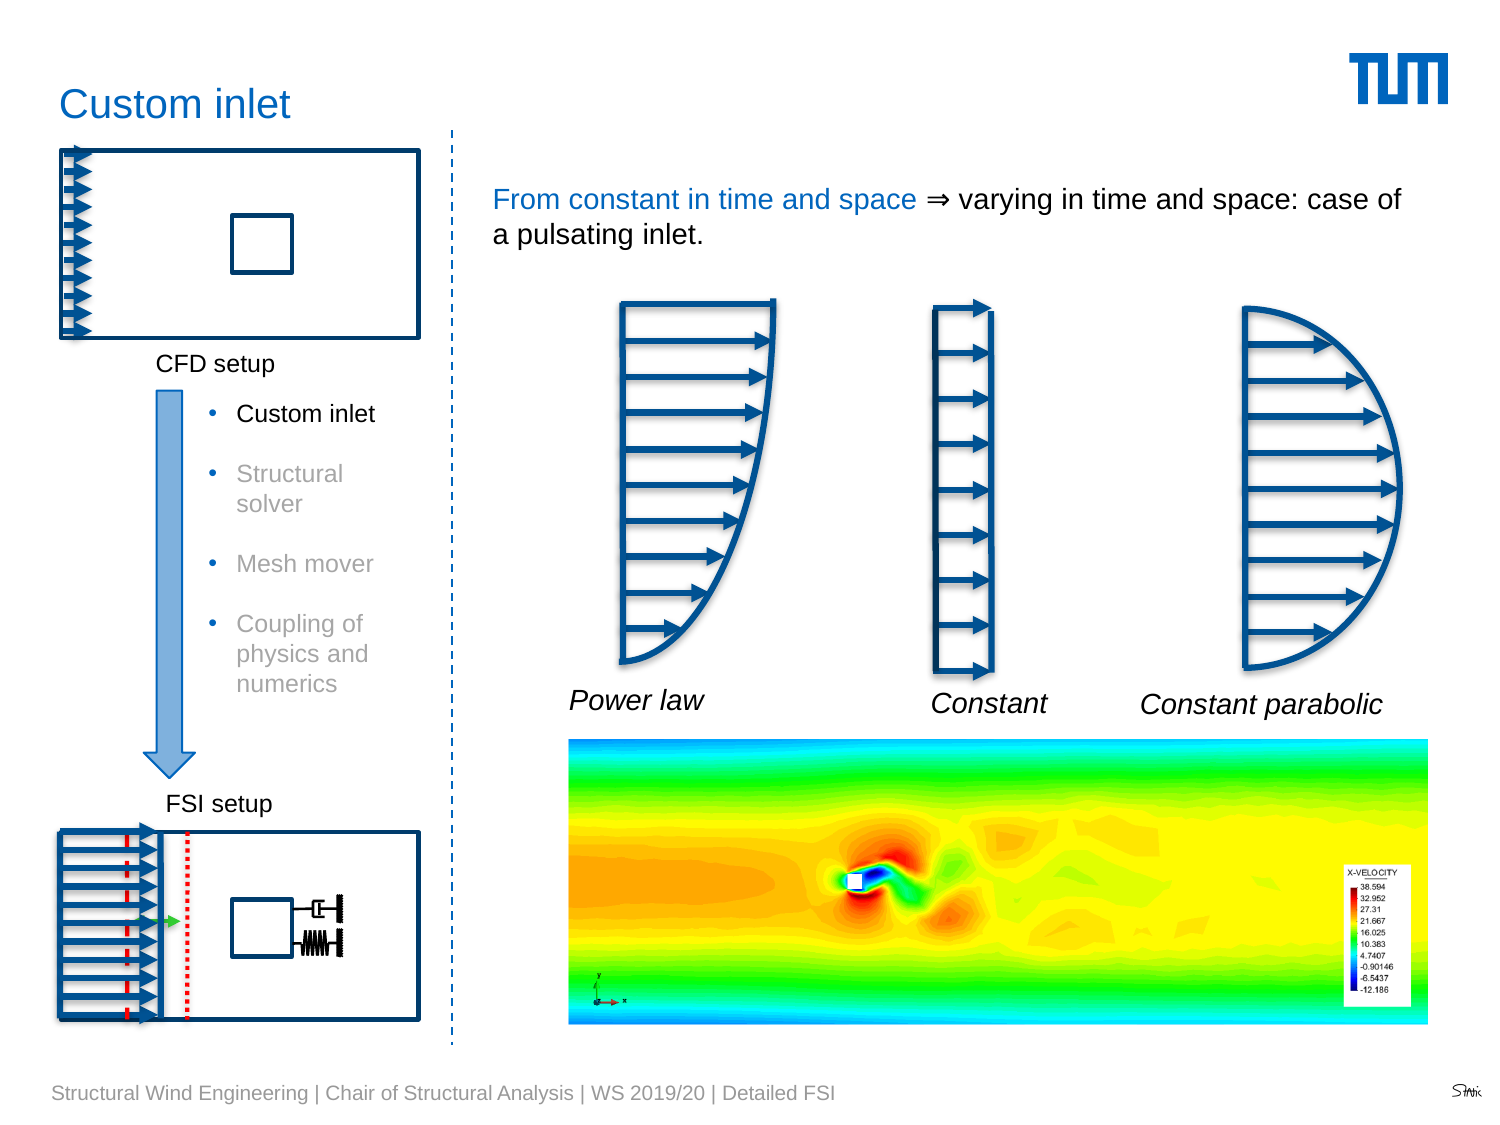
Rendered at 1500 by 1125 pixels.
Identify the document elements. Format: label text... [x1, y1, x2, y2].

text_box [624, 450, 754, 484]
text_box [1246, 633, 1328, 665]
text_box Custom inlet Structural solver Mesh mover Coupling of physics and numerics [193, 390, 419, 587]
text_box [624, 486, 746, 520]
text_box From constant in time and space ⇒ varying in time and space: case of a pulsating inlet. [477, 125, 1441, 293]
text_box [624, 378, 762, 412]
text_box FSI setup [150, 779, 329, 825]
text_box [1246, 382, 1358, 416]
picture [559, 726, 1436, 1036]
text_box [1246, 490, 1395, 524]
text_box [1243, 305, 1403, 671]
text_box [1246, 454, 1391, 488]
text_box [1246, 417, 1377, 453]
title Custom inlet [58, 60, 1278, 121]
text_box [629, 313, 777, 587]
text_box Constant parabolic [1125, 677, 1400, 725]
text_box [60, 150, 419, 338]
text_box Constant [915, 676, 1063, 725]
picture [1452, 1084, 1482, 1097]
text_box [154, 388, 185, 587]
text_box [1246, 525, 1391, 559]
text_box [624, 522, 735, 556]
text_box Power law [554, 674, 719, 724]
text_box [192, 831, 419, 1020]
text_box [624, 557, 720, 587]
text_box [1246, 561, 1377, 596]
text_box [141, 597, 197, 779]
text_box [1246, 598, 1358, 631]
text_box [628, 599, 710, 665]
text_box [932, 307, 993, 672]
text_box CFD setup [140, 346, 339, 386]
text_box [624, 342, 766, 376]
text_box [624, 589, 715, 628]
text_box Custom inlet Structural solver Mesh mover Coupling of physics and numerics [193, 597, 419, 735]
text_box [1246, 345, 1328, 380]
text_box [58, 823, 188, 1020]
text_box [624, 413, 758, 449]
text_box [624, 629, 677, 664]
